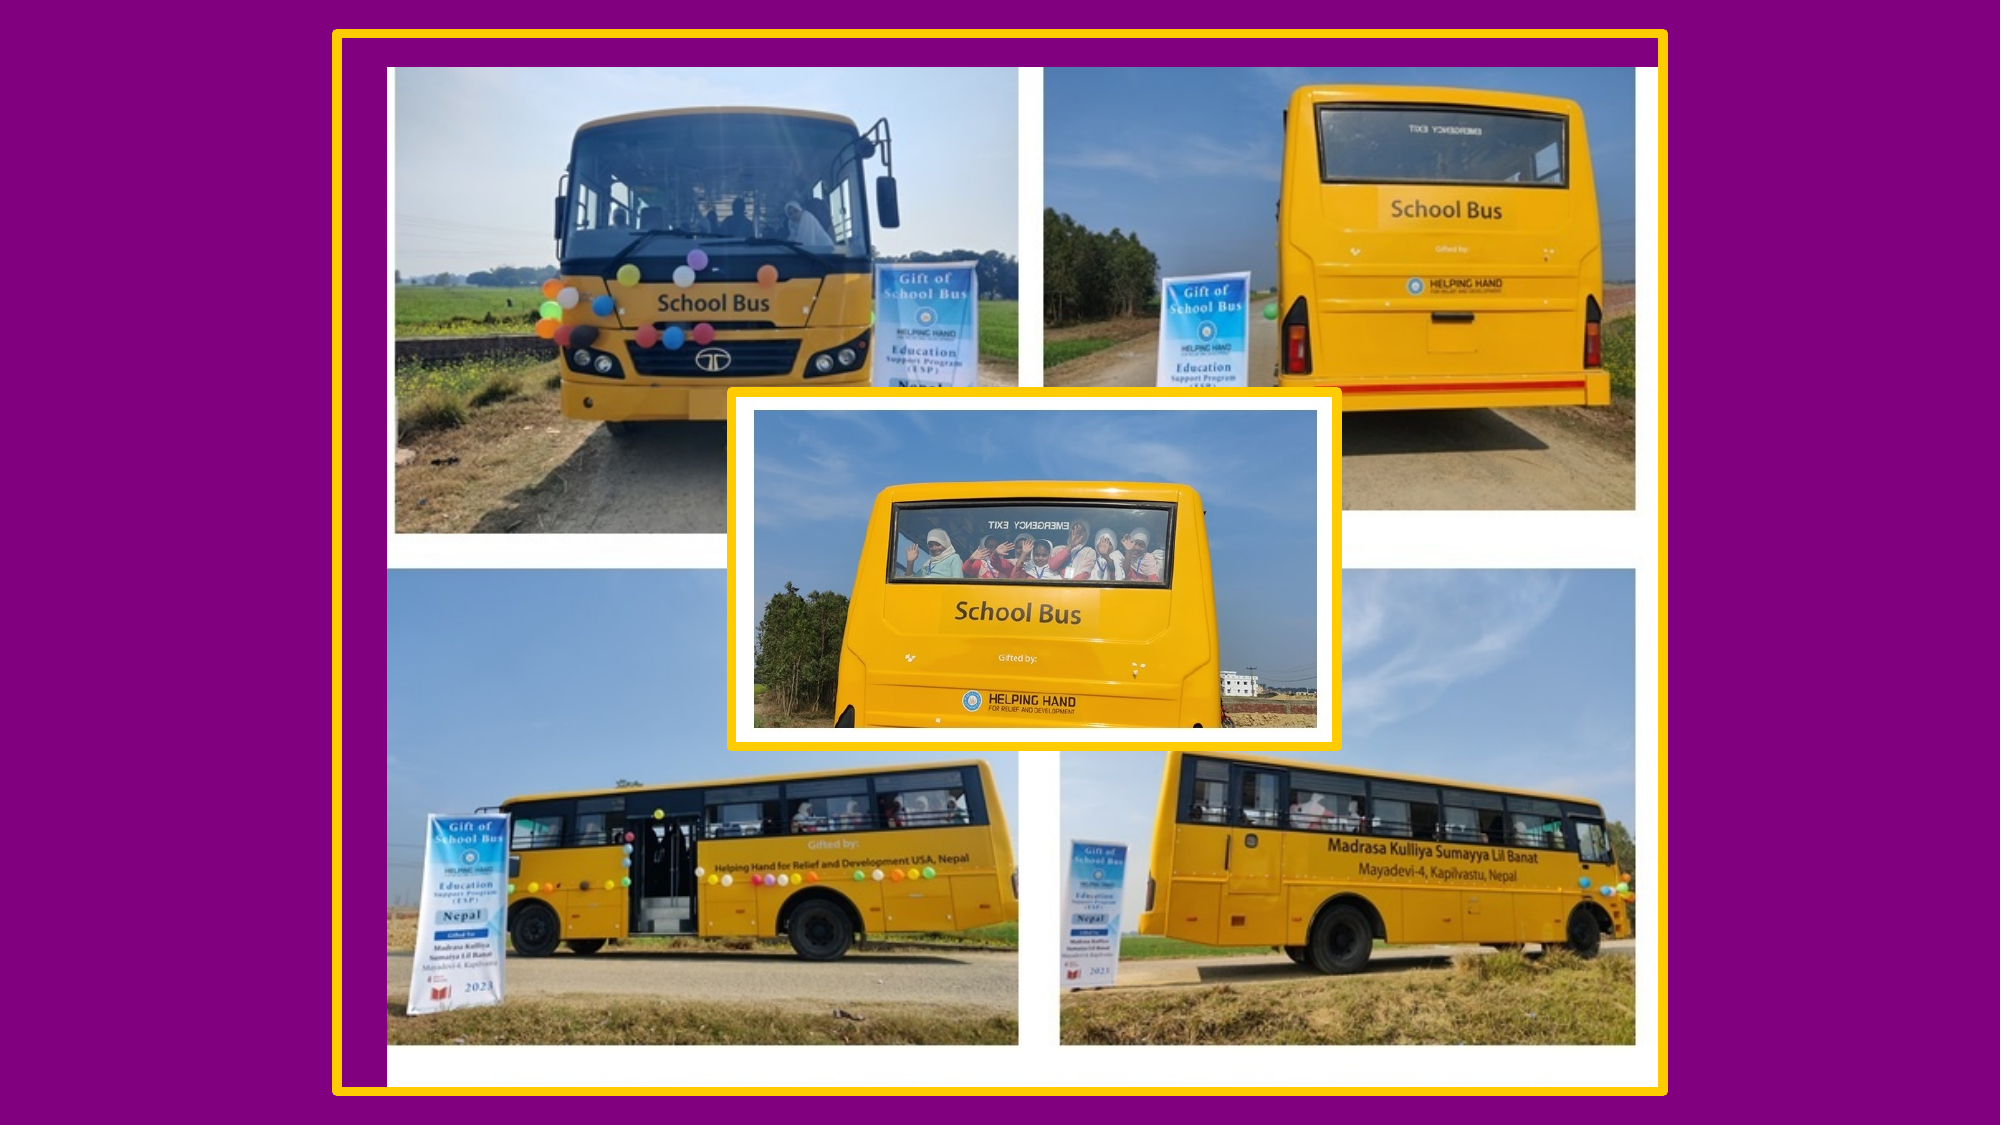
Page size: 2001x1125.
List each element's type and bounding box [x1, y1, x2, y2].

picture [341, 38, 1659, 1087]
